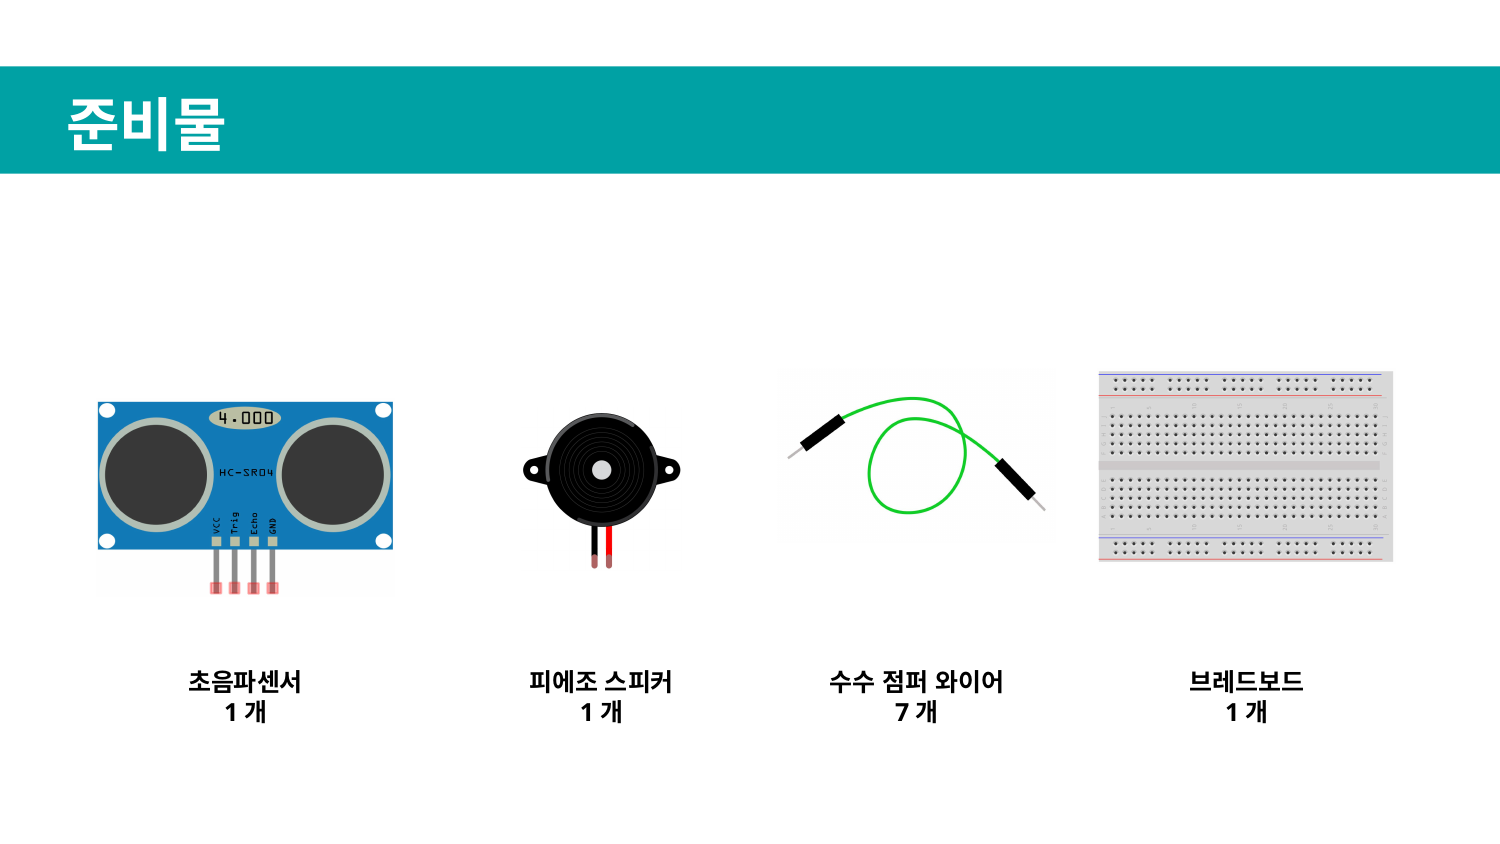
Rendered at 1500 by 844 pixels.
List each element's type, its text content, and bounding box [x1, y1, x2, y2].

text_box 브레드보드 1개 [1132, 662, 1362, 731]
text_box 초음파센서 1개 [131, 662, 361, 731]
picture [1097, 368, 1397, 565]
picture [777, 368, 1057, 543]
picture [521, 407, 682, 571]
picture [96, 398, 395, 598]
text_box 피에조 스피커 1개 [487, 662, 716, 731]
text_box 수수 점퍼 와이어 7개 [802, 662, 1032, 731]
